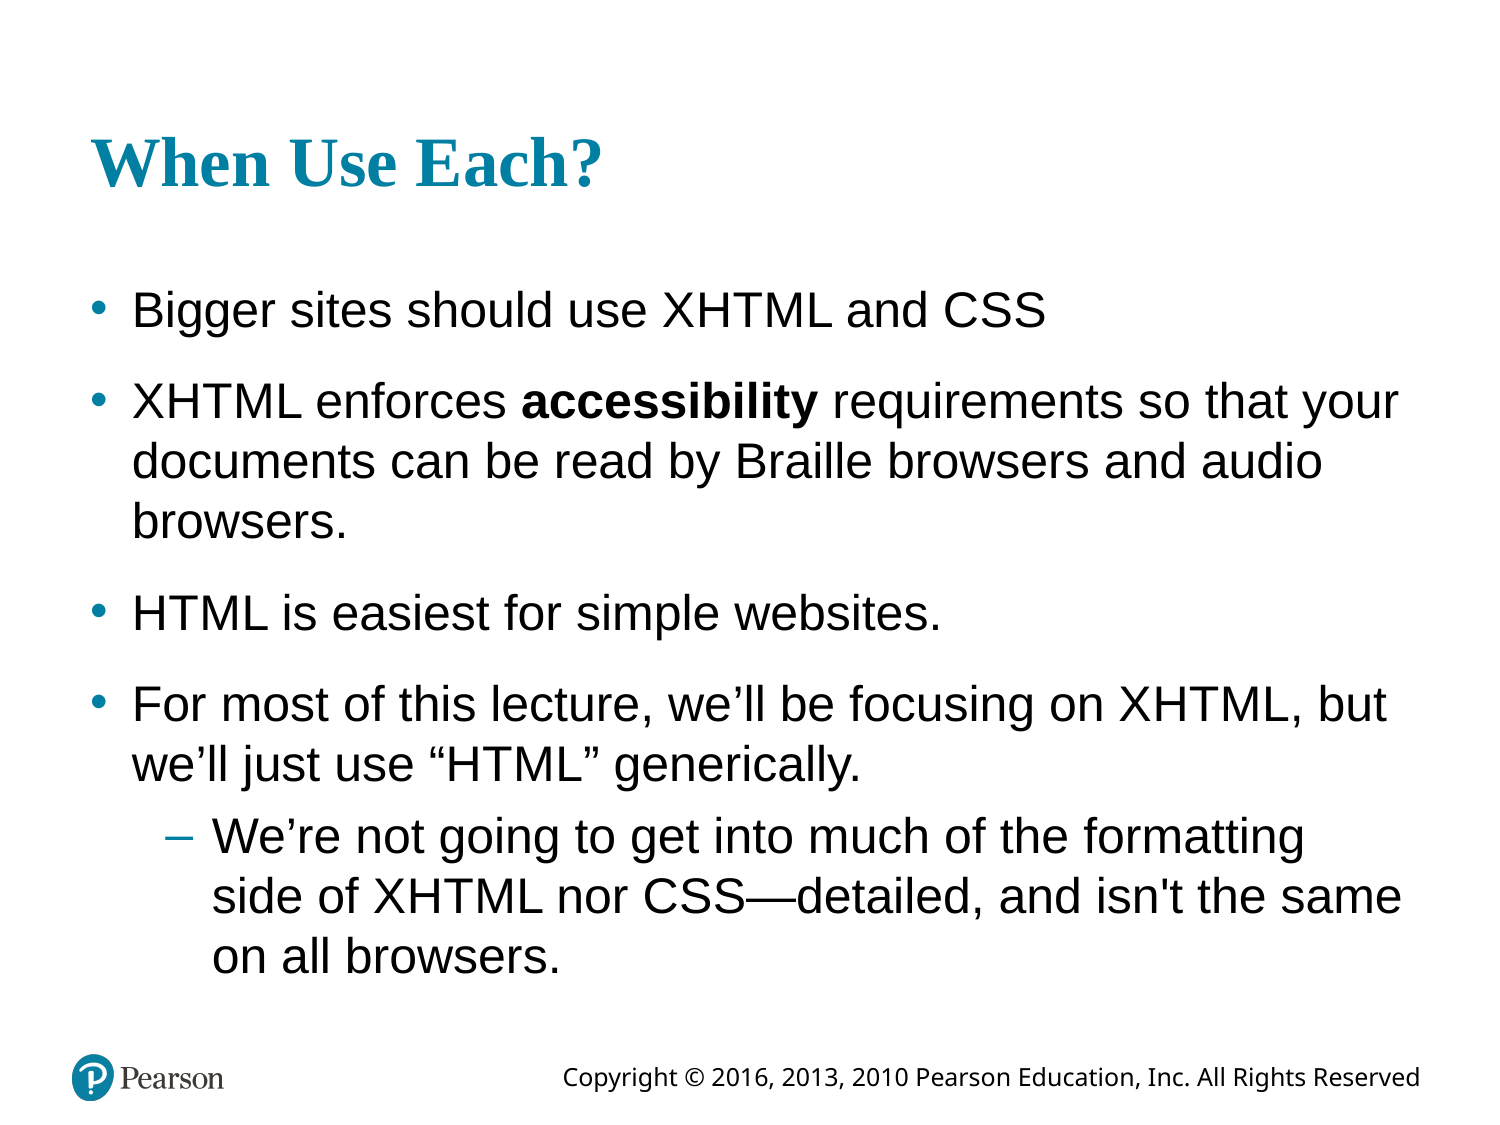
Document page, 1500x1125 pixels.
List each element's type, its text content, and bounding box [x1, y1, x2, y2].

picture [80, 1063, 106, 1088]
picture [98, 1054, 224, 1101]
title When Use Each? [75, 0, 1425, 216]
list Bigger sites should use X H T M L and C S S X H T M L enforces accessibility requirements so that your documents can be read by Braille browsers and audio browsers. H T M L is easiest for simple websites. For most of this lecture, we’ll be focusing on X H T M L, but we’ll just use “H T M L” generically. We’re not going to get into much of the formatting side of X H T M L nor C S S—detailed, and isn't the same on all browsers. [75, 262, 1425, 1005]
picture [72, 1087, 83, 1101]
picture [72, 1054, 88, 1070]
